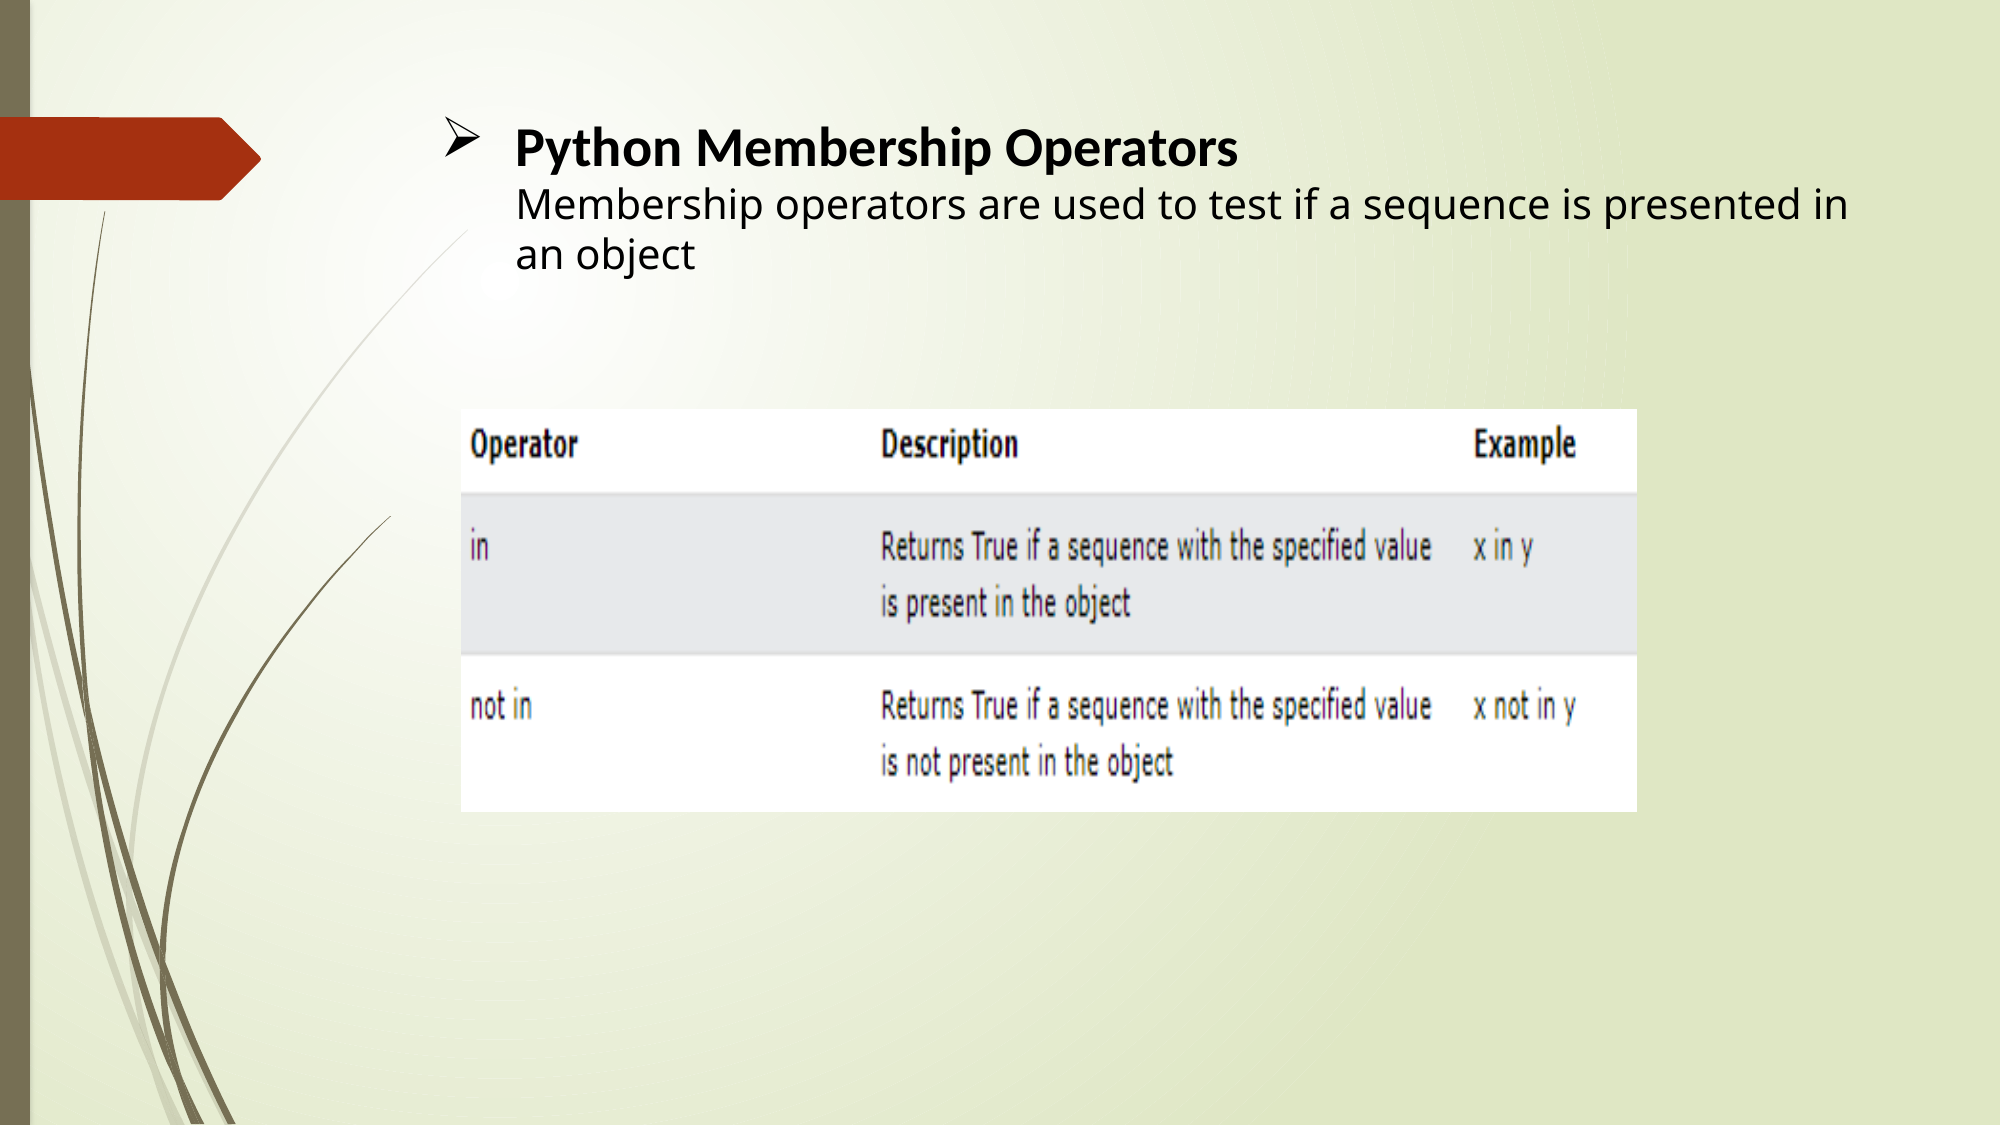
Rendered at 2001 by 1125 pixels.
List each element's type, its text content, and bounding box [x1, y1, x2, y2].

title Python Membership Operators Membership operators are used to test if a sequence is presented in an object [425, 102, 1888, 410]
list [461, 408, 1637, 812]
